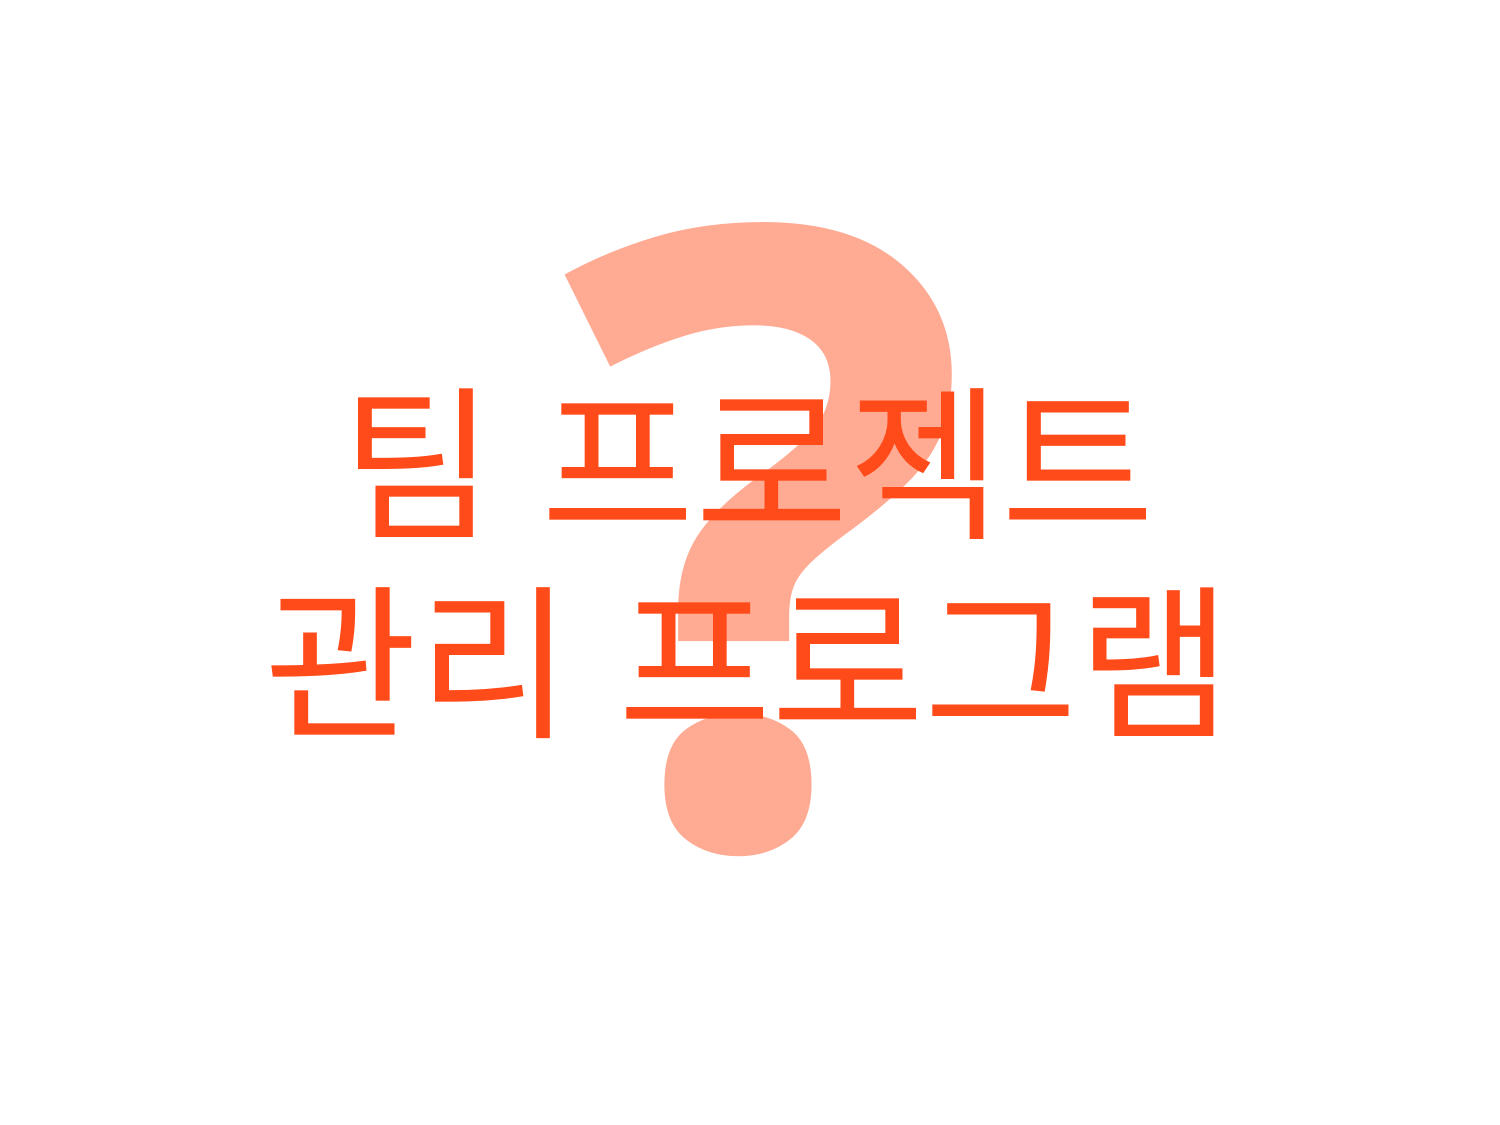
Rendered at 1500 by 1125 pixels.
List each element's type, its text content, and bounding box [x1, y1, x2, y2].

text_box ? [548, 0, 950, 351]
text_box ? [548, 767, 950, 1025]
text_box 팀 프로젝트 관리 프로그램 [121, 351, 1376, 767]
